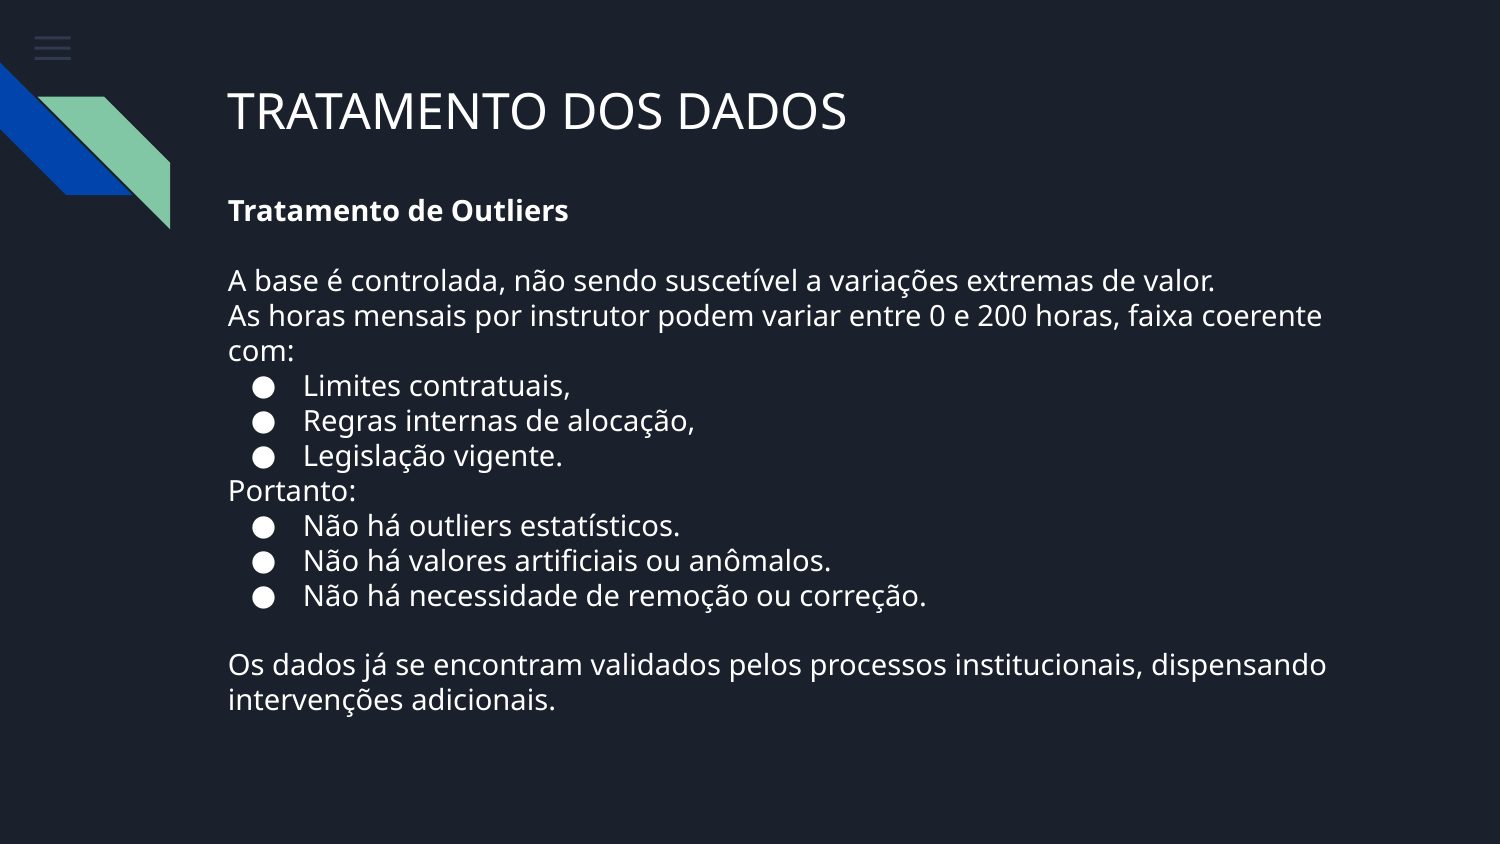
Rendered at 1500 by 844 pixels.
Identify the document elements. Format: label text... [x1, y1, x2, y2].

list Tratamento de Outliers A base é controlada, não sendo suscetível a variações extremas de valor. As horas mensais por instrutor podem variar entre 0 e 200 horas, faixa coerente com: Limites contratuais, Regras internas de alocação, Legislação vigente. Portanto: Não há outliers estatísticos. Não há valores artificiais ou anômalos. Não há necessidade de remoção ou correção. Os dados já se encontram validados pelos processos institucionais, dispensando intervenções adicionais. [212, 177, 1368, 821]
title TRATAMENTO DOS DADOS [212, 64, 1368, 177]
